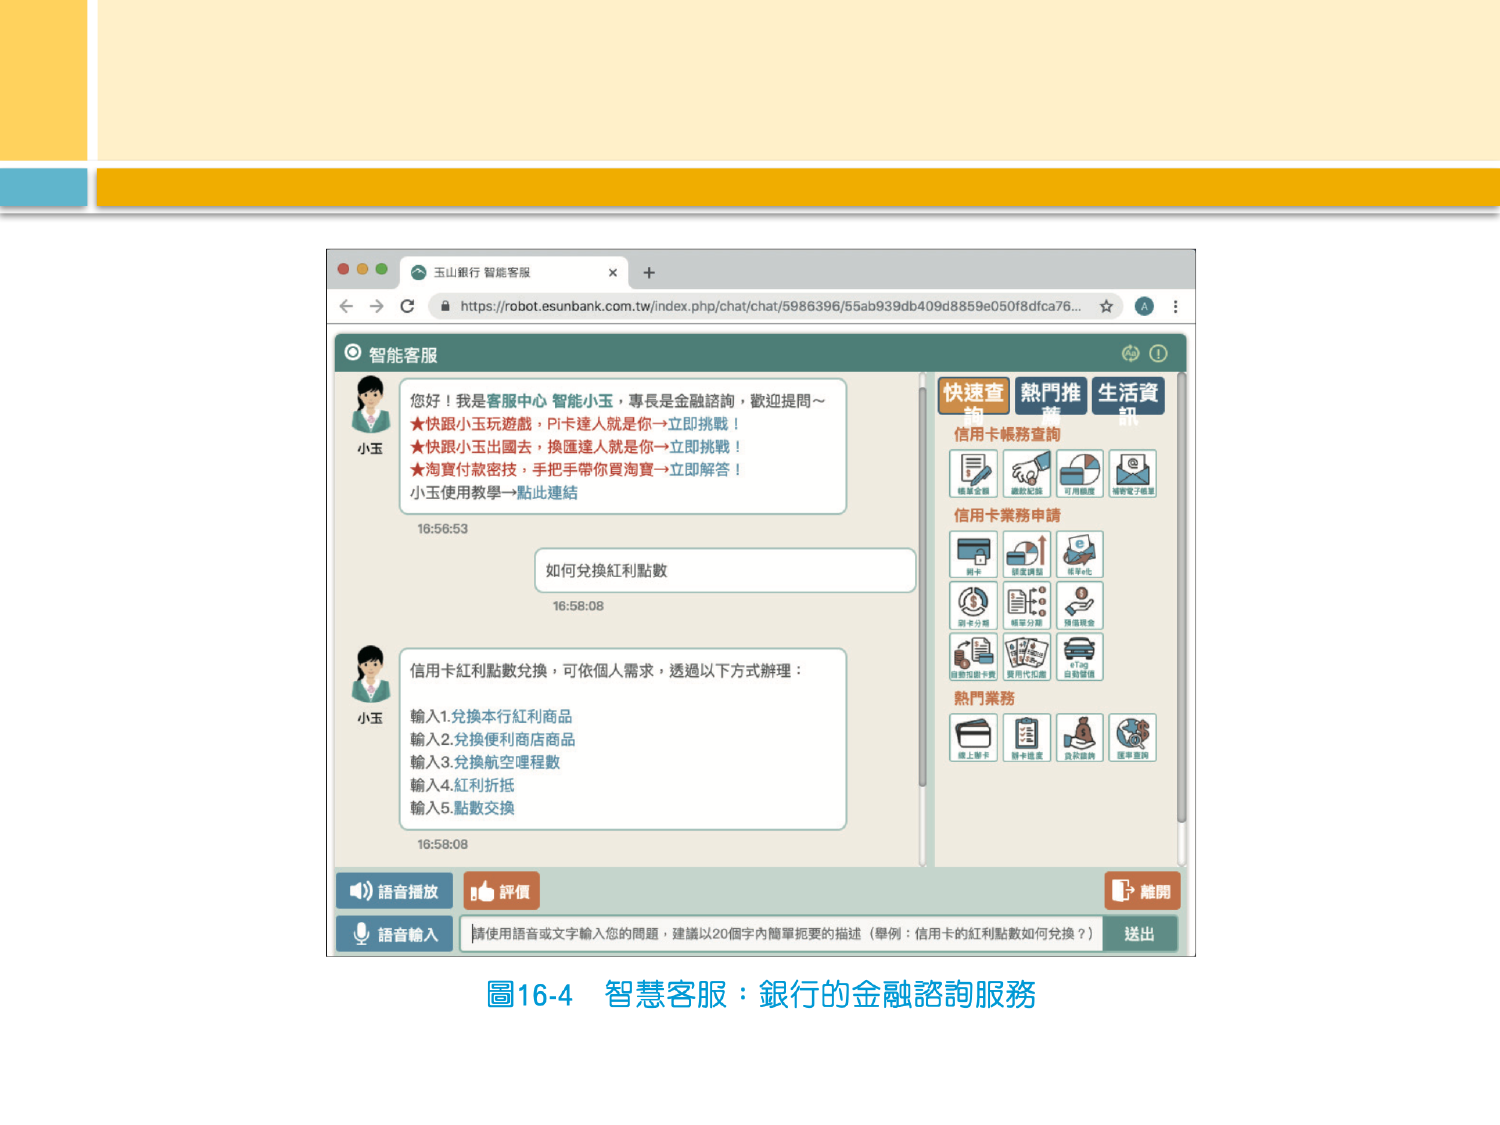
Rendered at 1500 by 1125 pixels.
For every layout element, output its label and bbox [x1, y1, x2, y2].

list [312, 231, 1227, 1024]
